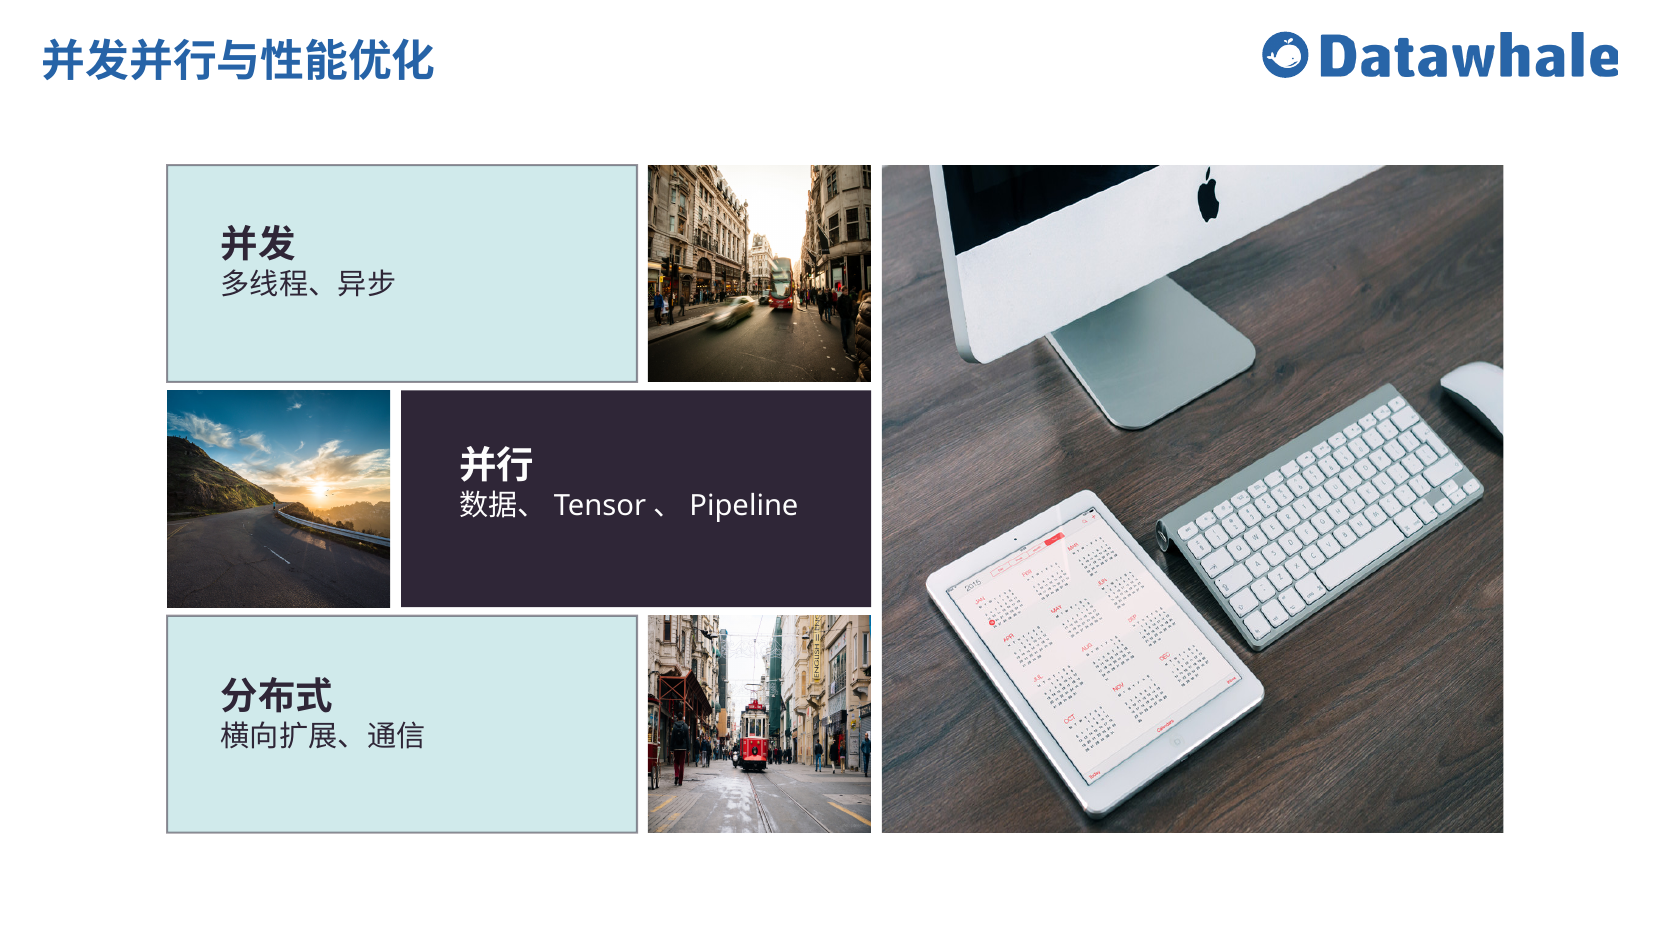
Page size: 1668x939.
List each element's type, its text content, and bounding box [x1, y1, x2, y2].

text_box 并发 多线程、异步 [206, 212, 597, 308]
text_box 并发并行与性能优化 [41, 22, 1203, 86]
text_box [167, 390, 391, 608]
text_box 并行 数据、Tensor、Pipeline [444, 433, 836, 529]
text_box [167, 165, 638, 382]
text_box [881, 165, 1504, 833]
text_box [647, 615, 871, 833]
text_box 分布式 横向扩展、通信 [206, 664, 597, 760]
text_box [401, 390, 872, 608]
text_box [167, 615, 638, 833]
text_box [647, 165, 871, 382]
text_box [1262, 31, 1618, 78]
